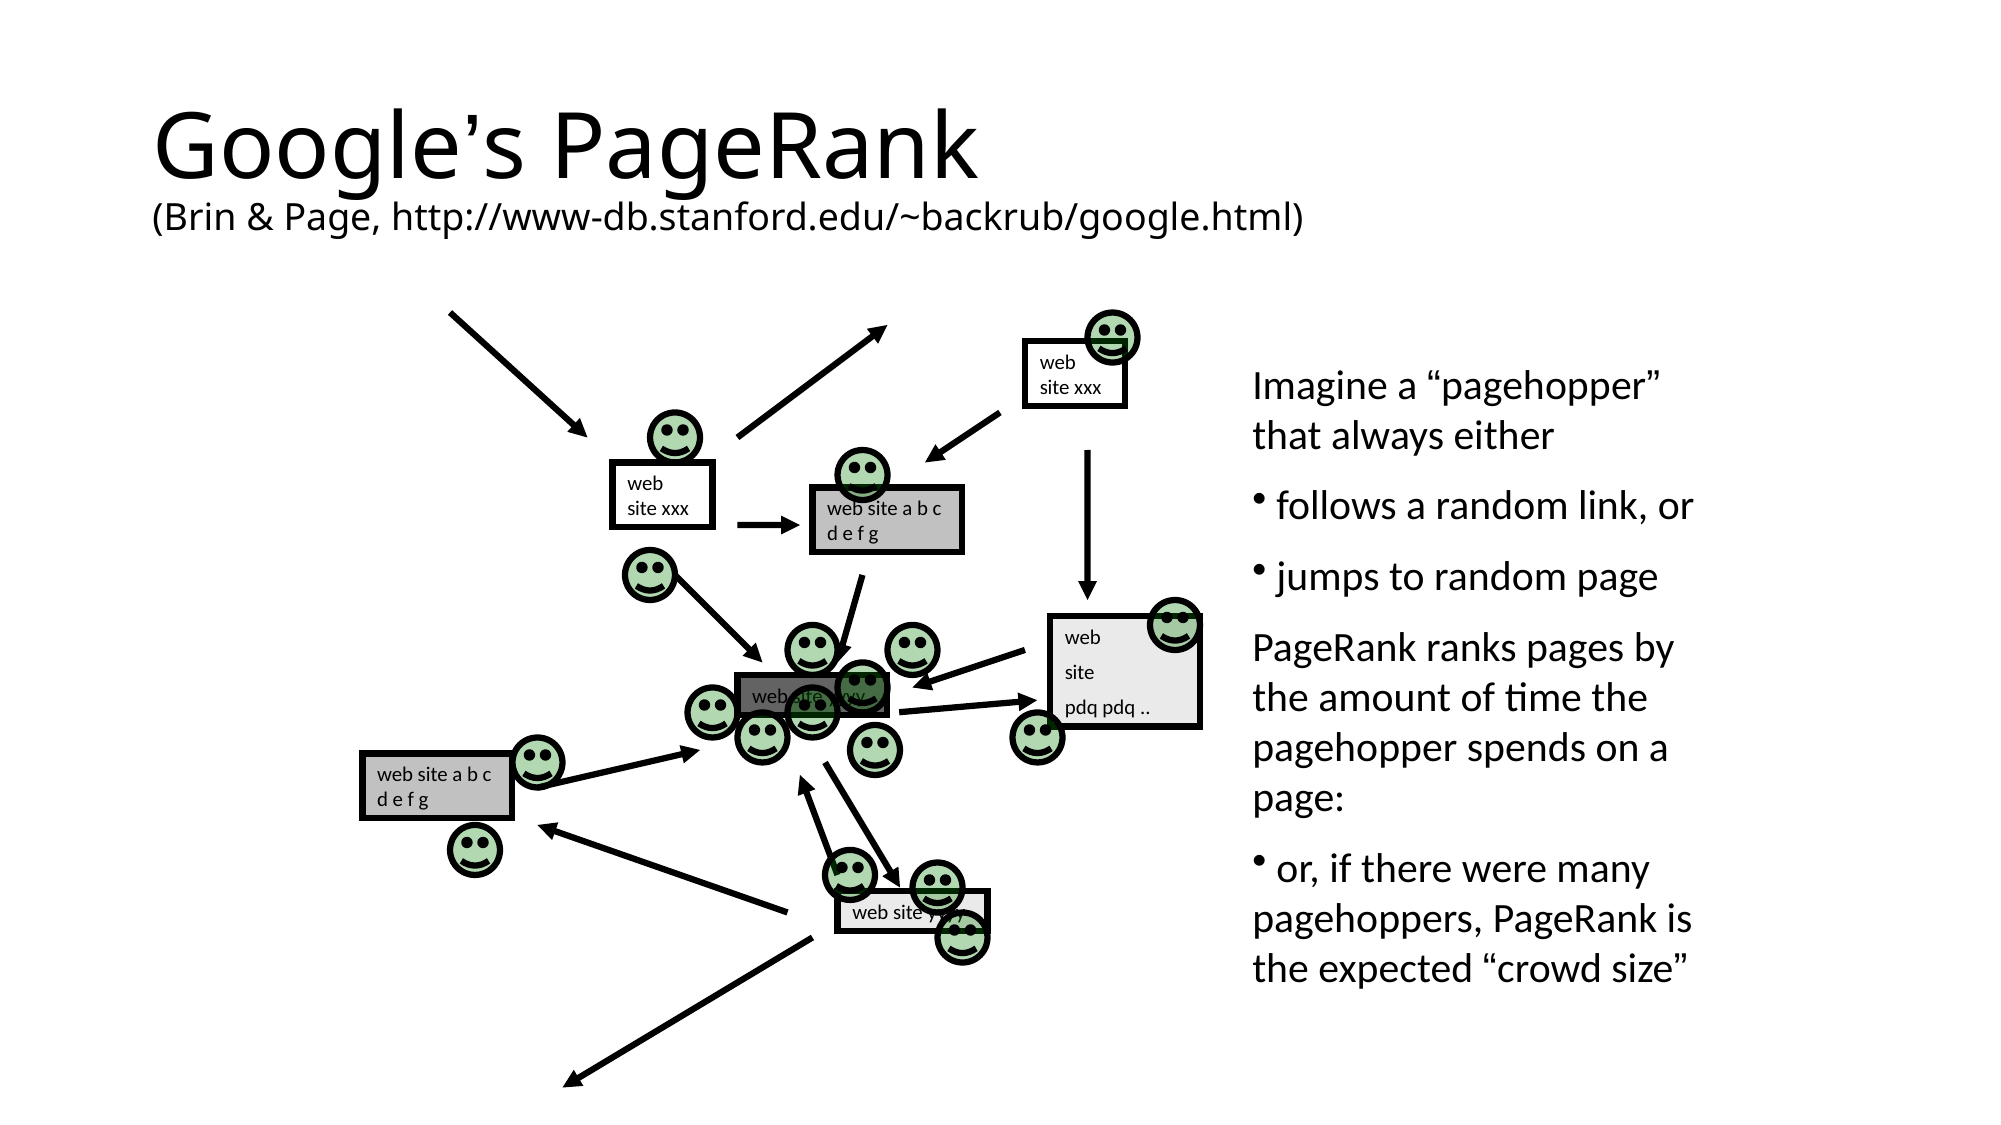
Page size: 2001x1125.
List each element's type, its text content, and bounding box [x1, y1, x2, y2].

text_box [837, 450, 888, 501]
text_box [798, 774, 831, 858]
text_box [737, 712, 788, 763]
text_box [824, 762, 901, 888]
text_box [562, 937, 813, 1088]
text_box [899, 695, 1038, 713]
text_box [887, 624, 938, 675]
text_box [836, 574, 863, 663]
text_box [912, 649, 1025, 690]
text_box Imagine a “pagehopper” that always either follows a random link, or jumps to random page PageRank ranks pages by the amount of time the pagehopper spends on a page: or, if there were many pagehoppers, PageRank is the expected “crowd size” [1237, 350, 1725, 999]
text_box web site a b c d e f g [812, 487, 963, 553]
text_box [1081, 449, 1094, 601]
text_box web site xxx [612, 462, 713, 528]
text_box web site yyyy [737, 675, 888, 715]
text_box [512, 737, 563, 788]
text_box [787, 687, 838, 738]
text_box [450, 824, 501, 875]
text_box [787, 624, 838, 675]
text_box [924, 412, 1001, 463]
text_box [849, 724, 901, 775]
text_box [825, 849, 876, 900]
text_box [912, 862, 963, 913]
text_box [1149, 600, 1201, 651]
text_box [650, 412, 701, 463]
text_box [675, 575, 763, 663]
text_box [1012, 712, 1063, 763]
text_box [624, 549, 676, 601]
text_box web site a b c d e f g [362, 753, 513, 819]
text_box [537, 823, 788, 913]
text_box [551, 746, 700, 785]
text_box [687, 687, 738, 738]
text_box [1087, 312, 1138, 363]
text_box [737, 324, 888, 438]
title Google’s PageRank (Brin & Page, http://www-db.stanford.edu/~backrub/google.html) [137, 59, 1863, 278]
text_box [937, 912, 988, 963]
text_box [837, 662, 888, 713]
text_box [737, 518, 800, 532]
text_box web site yyyy [837, 891, 988, 931]
text_box [449, 312, 588, 438]
text_box web site xxx [1025, 341, 1125, 406]
text_box web site pdq pdq .. [1049, 616, 1200, 727]
